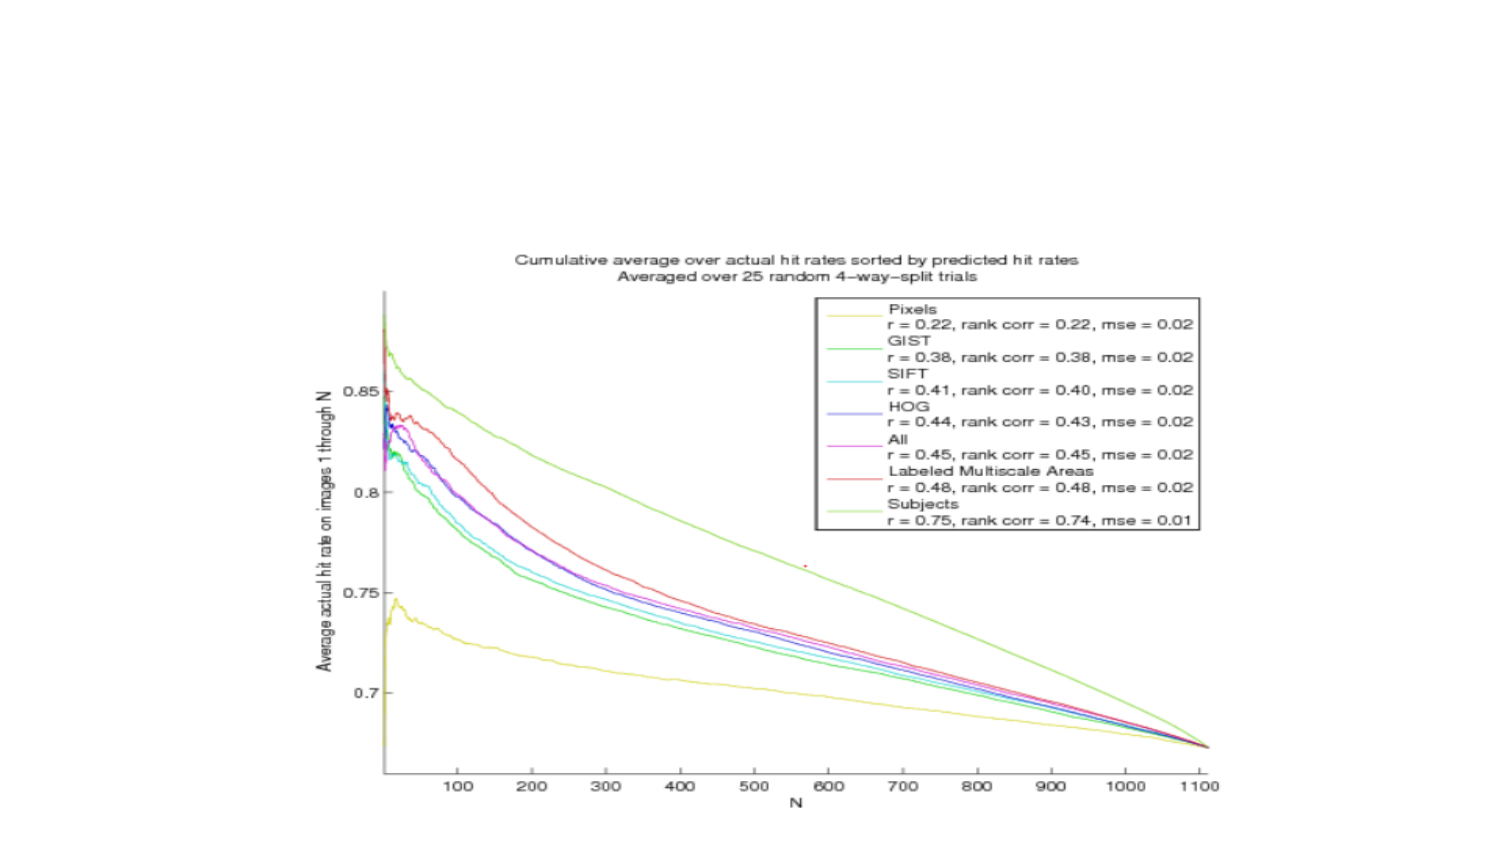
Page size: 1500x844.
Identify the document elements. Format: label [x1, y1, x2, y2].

picture [255, 231, 1244, 816]
